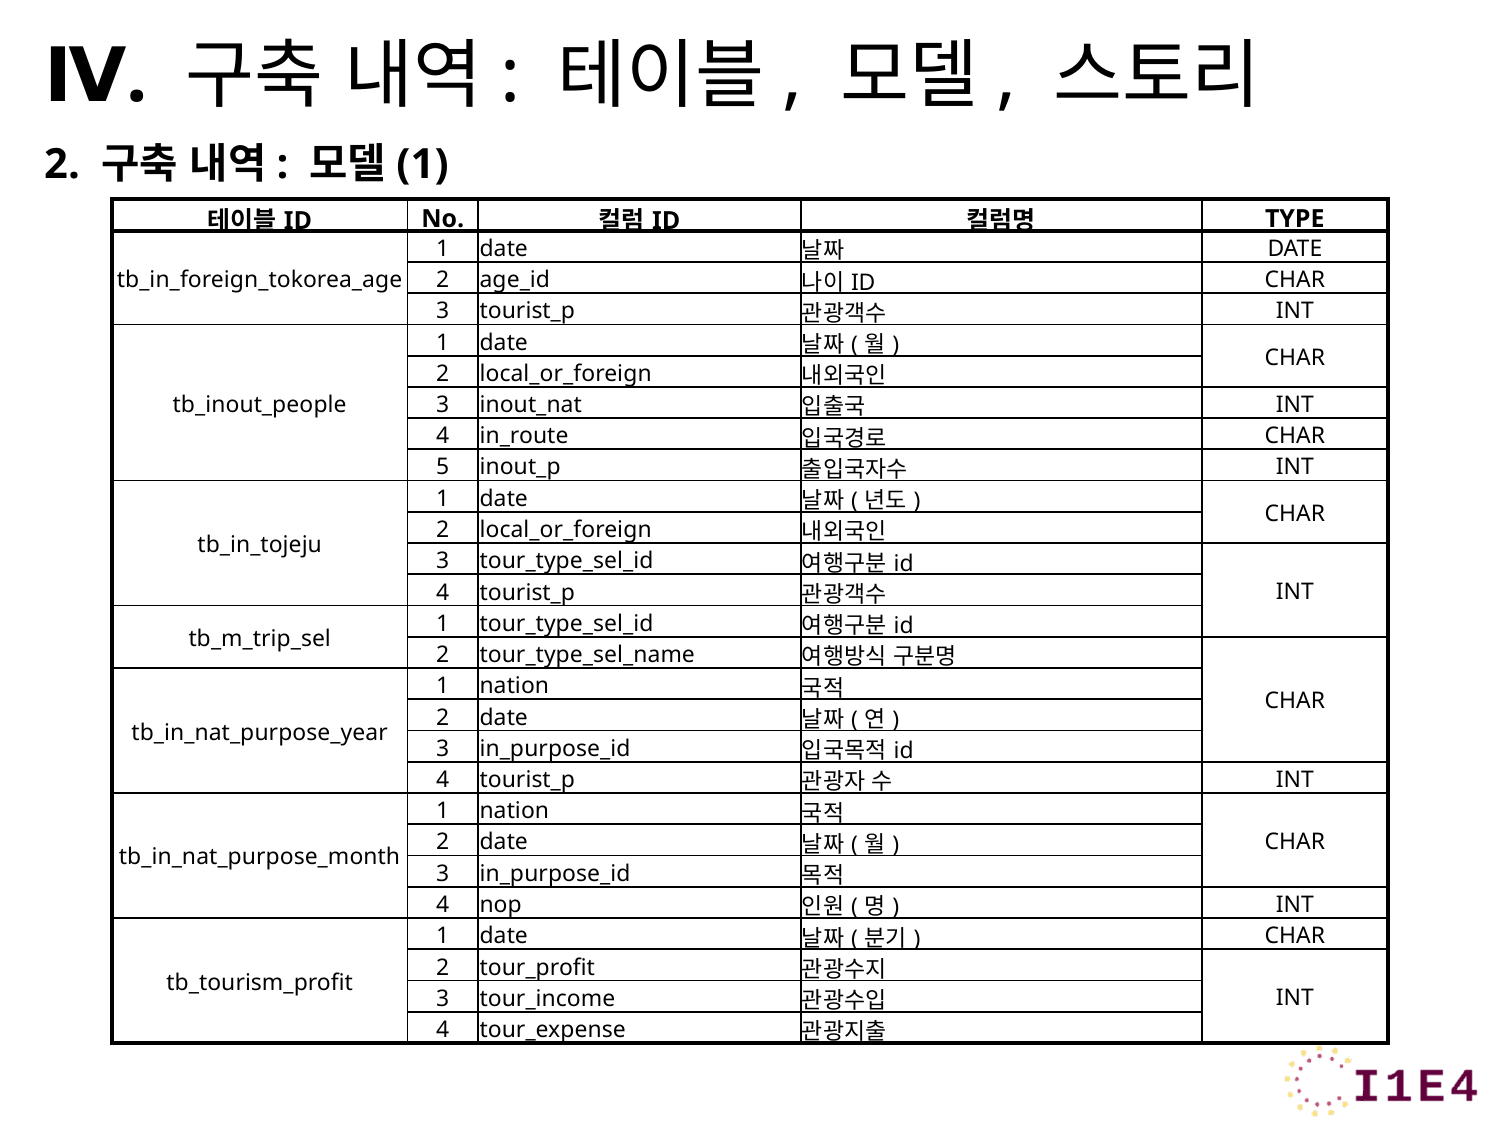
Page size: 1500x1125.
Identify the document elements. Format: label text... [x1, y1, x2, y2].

table_cell tb_tourism_profit [114, 919, 407, 1041]
table_cell CHAR [1203, 638, 1386, 761]
table_header 컬럼ID [479, 201, 800, 229]
table_cell 관광수지 [802, 950, 1201, 980]
table_cell in_purpose_id [479, 731, 800, 761]
table_cell 관광자 수 [802, 763, 1201, 792]
table_cell 날짜(년도) [802, 481, 1201, 511]
table_cell 3 [408, 856, 477, 886]
picture [1257, 1036, 1500, 1125]
table_cell inout_nat [479, 388, 800, 417]
table_cell CHAR [1203, 481, 1386, 542]
table_cell 인원(명) [802, 888, 1201, 917]
table_cell tb_in_nat_purpose_month [114, 794, 407, 917]
table_cell 출입국자수 [802, 450, 1201, 480]
table_cell date [479, 481, 800, 511]
table_header 테이블ID [114, 201, 407, 229]
table_cell 1 [408, 606, 477, 636]
table_cell nation [479, 794, 800, 823]
text_box 2. 구축 내역: 모델(1) [29, 129, 774, 195]
table_cell 여행방식 구분명 [802, 638, 1201, 667]
table_cell 입국목적id [802, 731, 1201, 761]
table_cell 3 [408, 981, 477, 1011]
table_cell tour_profit [479, 950, 800, 980]
table_cell 3 [408, 731, 477, 761]
table_cell 1 [408, 481, 477, 511]
table_cell 국적 [802, 794, 1201, 823]
table_cell CHAR [1203, 919, 1386, 948]
table_cell 4 [408, 575, 477, 605]
table_cell 3 [408, 544, 477, 573]
table_cell tourist_p [479, 575, 800, 605]
table_cell 내외국인 [802, 357, 1201, 386]
table_cell 2 [408, 638, 477, 667]
table_header No. [408, 201, 477, 229]
table_cell nation [479, 669, 800, 698]
table_cell INT [1203, 544, 1386, 636]
table_cell nop [479, 888, 800, 917]
table_cell INT [1203, 294, 1386, 324]
table_cell in_purpose_id [479, 856, 800, 886]
table_cell 목적 [802, 856, 1201, 886]
table_cell tour_type_sel_id [479, 606, 800, 636]
table_cell 1 [408, 919, 477, 948]
table_cell tour_type_sel_id [479, 544, 800, 573]
table_cell date [479, 919, 800, 948]
table_cell inout_p [479, 450, 800, 480]
table_cell date [479, 700, 800, 730]
table_cell 날짜(연) [802, 700, 1201, 730]
table_cell tb_in_nat_purpose_year [114, 669, 407, 792]
table_cell 3 [408, 294, 477, 324]
table_cell 4 [408, 763, 477, 792]
table_cell in_route [479, 419, 800, 448]
table_cell 5 [408, 450, 477, 480]
table_cell INT [1203, 950, 1386, 1041]
table_cell tourist_p [479, 294, 800, 324]
table_cell 2 [408, 357, 477, 386]
table_cell 날짜(월) [802, 325, 1201, 355]
table_cell 2 [408, 825, 477, 855]
text_box Ⅳ. 구축 내역: 테이블, 모델, 스토리 [29, 18, 1341, 124]
table_cell 날짜(분기) [802, 919, 1201, 948]
table_cell 3 [408, 388, 477, 417]
table_cell tour_expense [479, 1013, 800, 1041]
table_cell CHAR [1203, 419, 1386, 448]
table_cell 여행구분id [802, 606, 1201, 636]
table_cell INT [1203, 888, 1386, 917]
table_cell 관광객수 [802, 575, 1201, 605]
table_cell 2 [408, 513, 477, 542]
table_cell INT [1203, 388, 1386, 417]
table_cell 4 [408, 1013, 477, 1041]
table_cell age_id [479, 263, 800, 292]
table_cell 입출국 [802, 388, 1201, 417]
table_cell 날짜 [802, 233, 1201, 261]
table_cell 관광지출 [802, 1013, 1201, 1041]
table_cell 국적 [802, 669, 1201, 698]
table_cell 관광수입 [802, 981, 1201, 1011]
table_cell 2 [408, 700, 477, 730]
table_cell 4 [408, 419, 477, 448]
table_cell CHAR [1203, 794, 1386, 886]
table_cell date [479, 825, 800, 855]
table_cell 1 [408, 794, 477, 823]
table_cell 여행구분id [802, 544, 1201, 573]
table_header 컬럼명 [802, 201, 1201, 229]
table_cell CHAR [1203, 325, 1386, 386]
table_cell tb_inout_people [114, 325, 407, 480]
table_cell tour_type_sel_name [479, 638, 800, 667]
table_cell INT [1203, 763, 1386, 792]
table_cell tour_income [479, 981, 800, 1011]
table_cell INT [1203, 450, 1386, 480]
table_cell 1 [408, 233, 477, 261]
table_cell 입국경로 [802, 419, 1201, 448]
table_cell local_or_foreign [479, 357, 800, 386]
table_cell 나이ID [802, 263, 1201, 292]
table_cell 날짜(월) [802, 825, 1201, 855]
table_cell date [479, 233, 800, 261]
table_cell 1 [408, 669, 477, 698]
table_cell 2 [408, 263, 477, 292]
table_cell DATE [1203, 233, 1386, 261]
table_cell local_or_foreign [479, 513, 800, 542]
table_cell tourist_p [479, 763, 800, 792]
table_cell 4 [408, 888, 477, 917]
table_cell tb_in_foreign_tokorea_age [114, 233, 407, 324]
table_cell 내외국인 [802, 513, 1201, 542]
table_cell tb_in_tojeju [114, 481, 407, 605]
table_cell date [479, 325, 800, 355]
table_cell tb_m_trip_sel [114, 606, 407, 667]
table_cell 2 [408, 950, 477, 980]
table_cell 관광객수 [802, 294, 1201, 324]
table_cell 1 [408, 325, 477, 355]
table_cell CHAR [1203, 263, 1386, 292]
table_header TYPE [1203, 201, 1386, 229]
